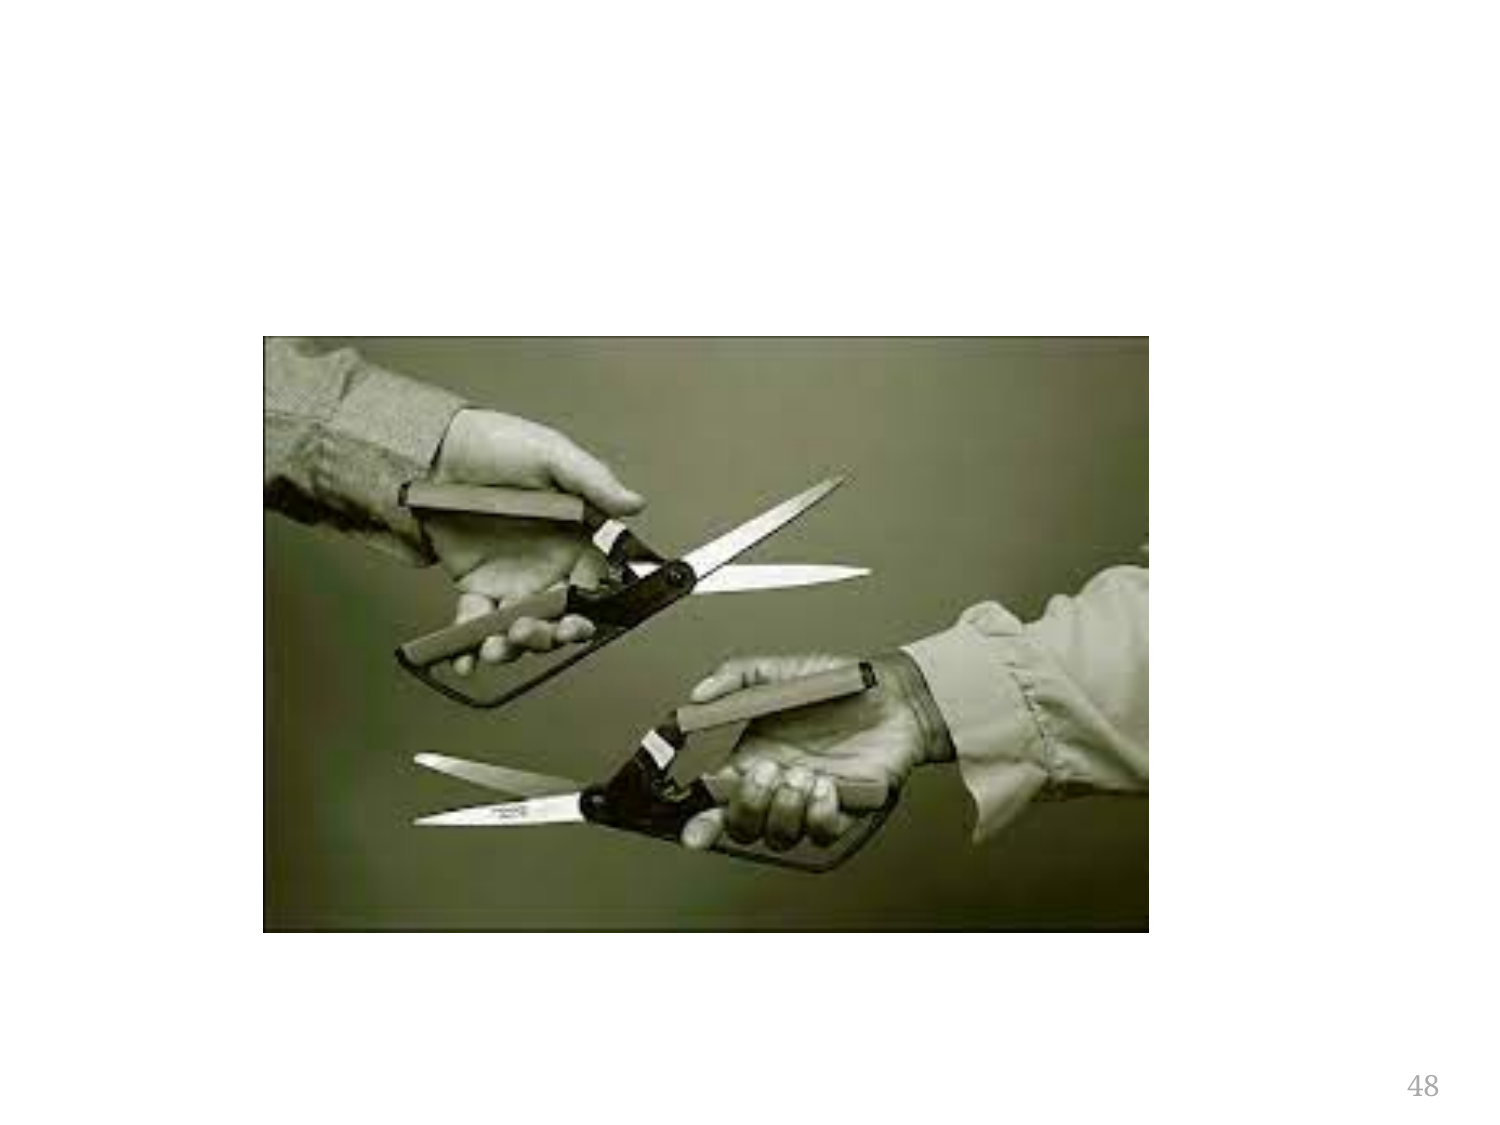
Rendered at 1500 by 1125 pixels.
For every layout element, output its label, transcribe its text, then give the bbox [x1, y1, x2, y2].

slide_number 48 [1349, 1050, 1498, 1125]
picture [262, 335, 1150, 934]
